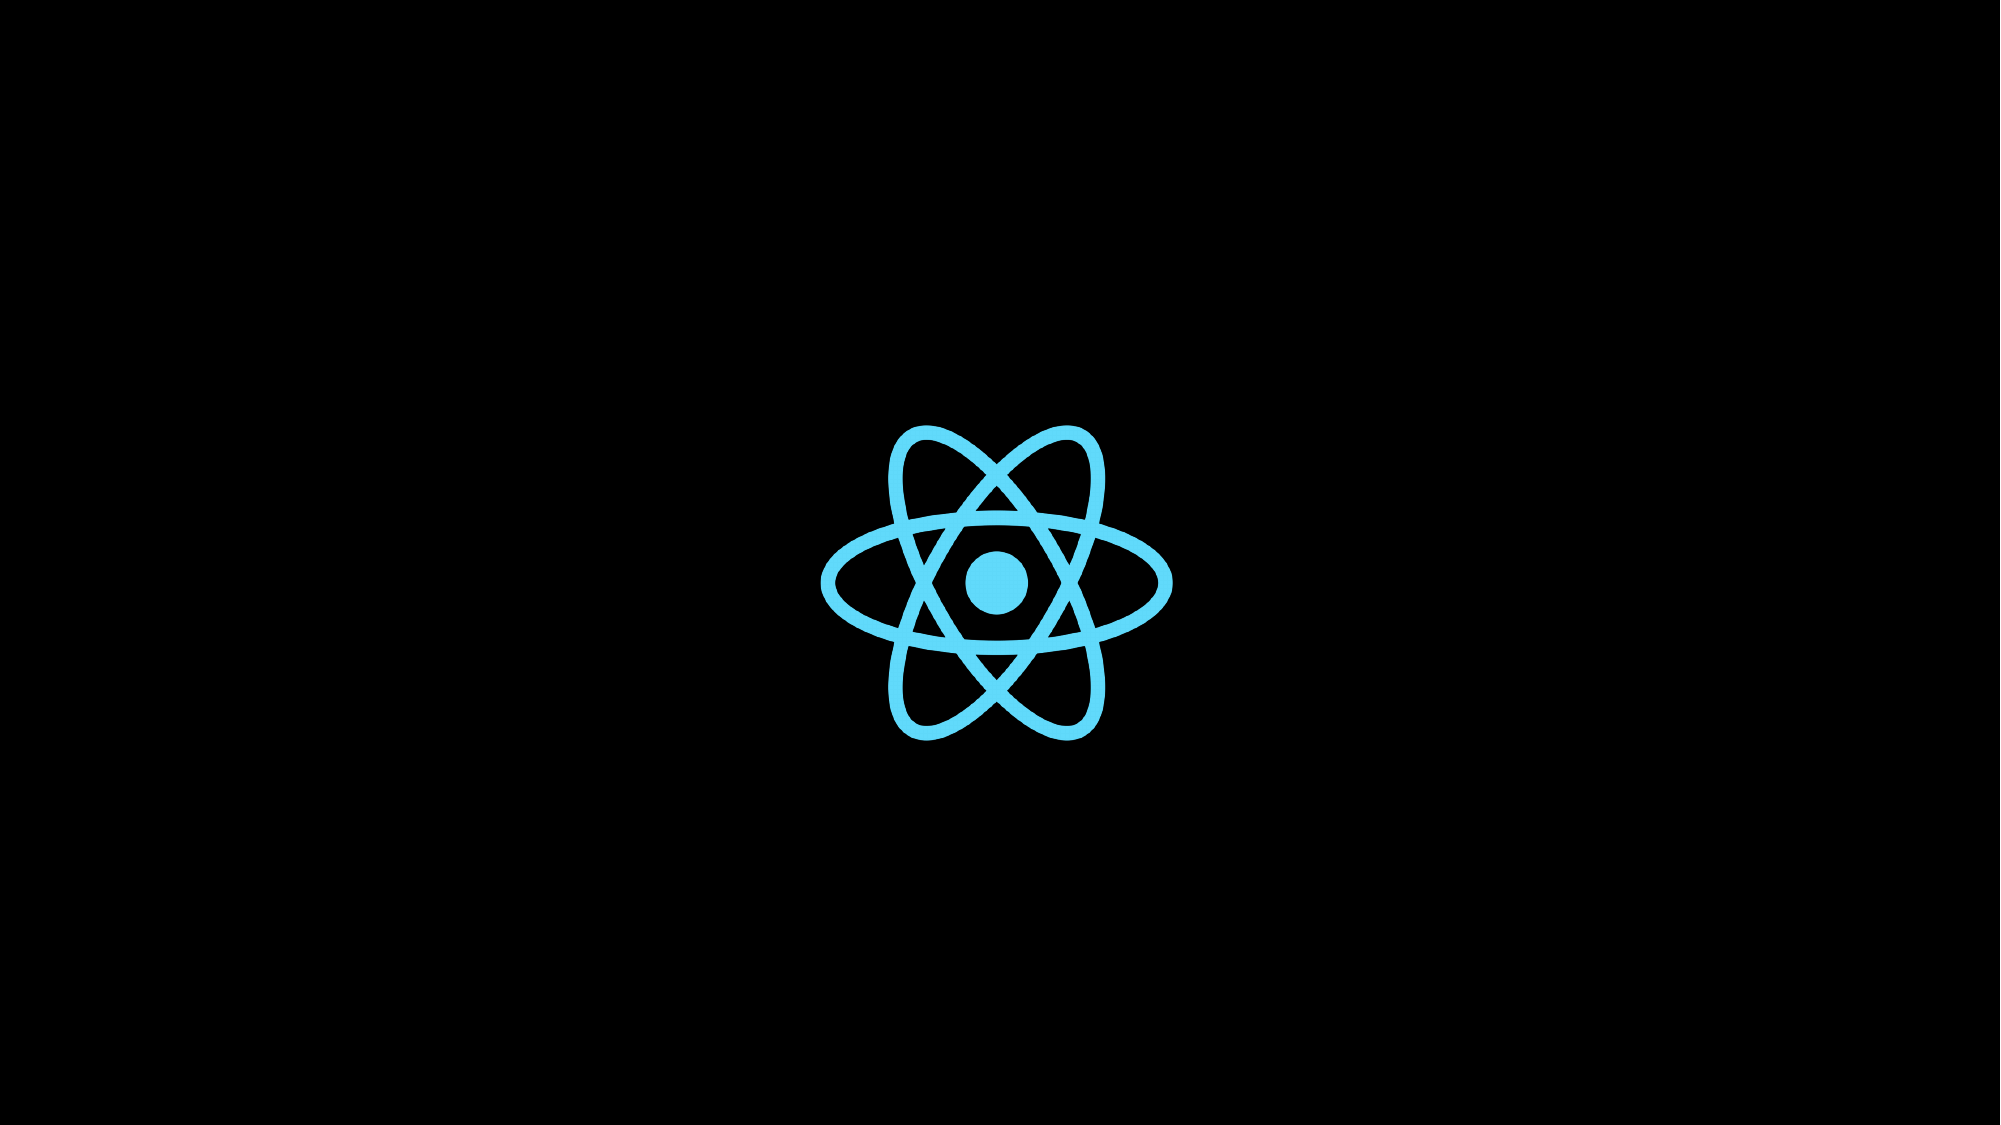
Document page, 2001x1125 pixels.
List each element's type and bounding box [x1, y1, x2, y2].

picture [795, 387, 1198, 791]
